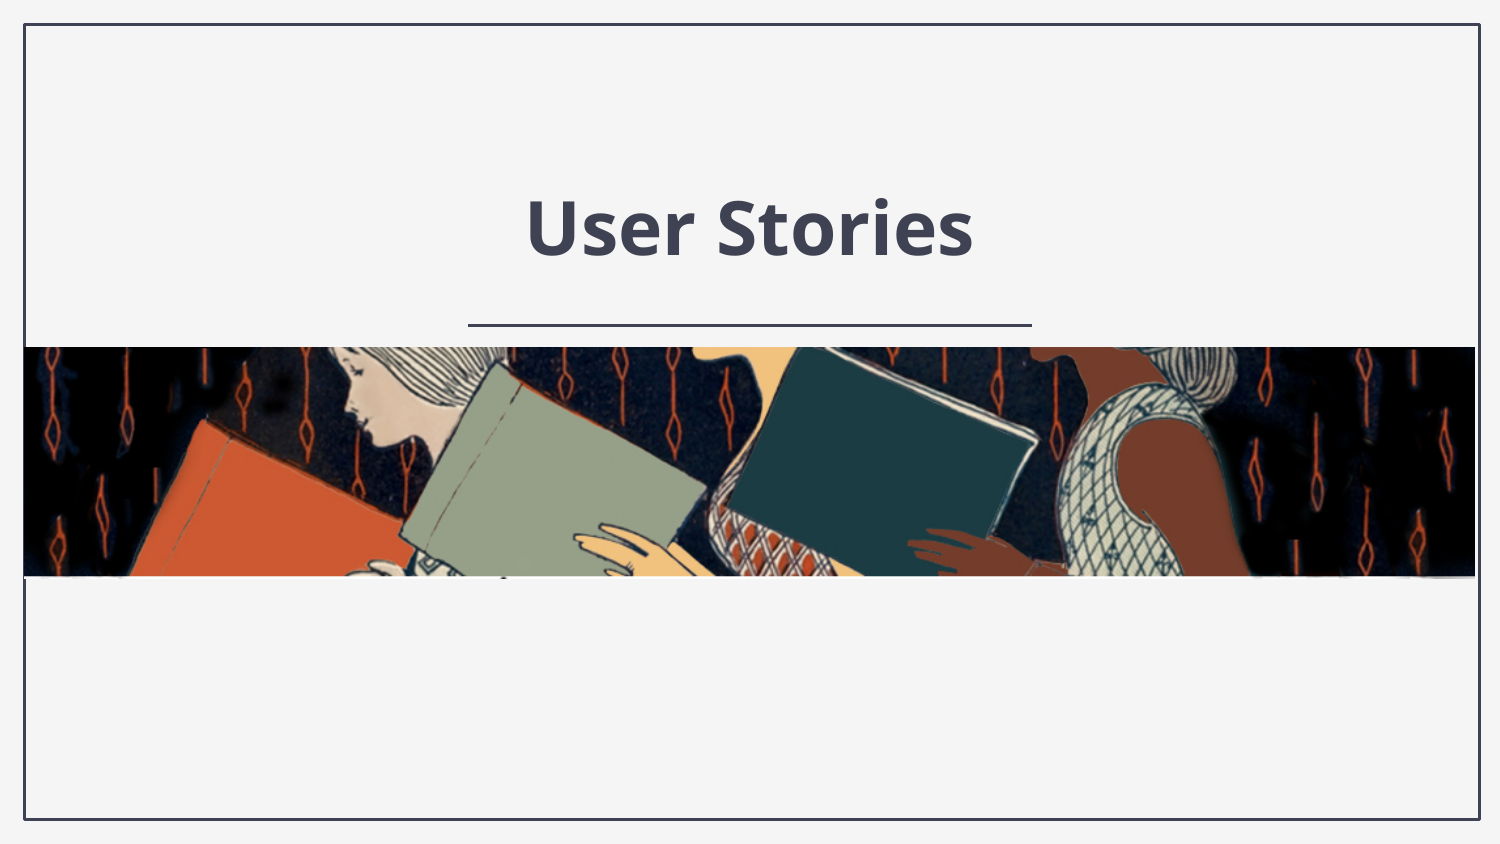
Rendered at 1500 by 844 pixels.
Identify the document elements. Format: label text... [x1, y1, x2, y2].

picture [24, 347, 1476, 580]
title User Stories [420, 165, 1080, 304]
